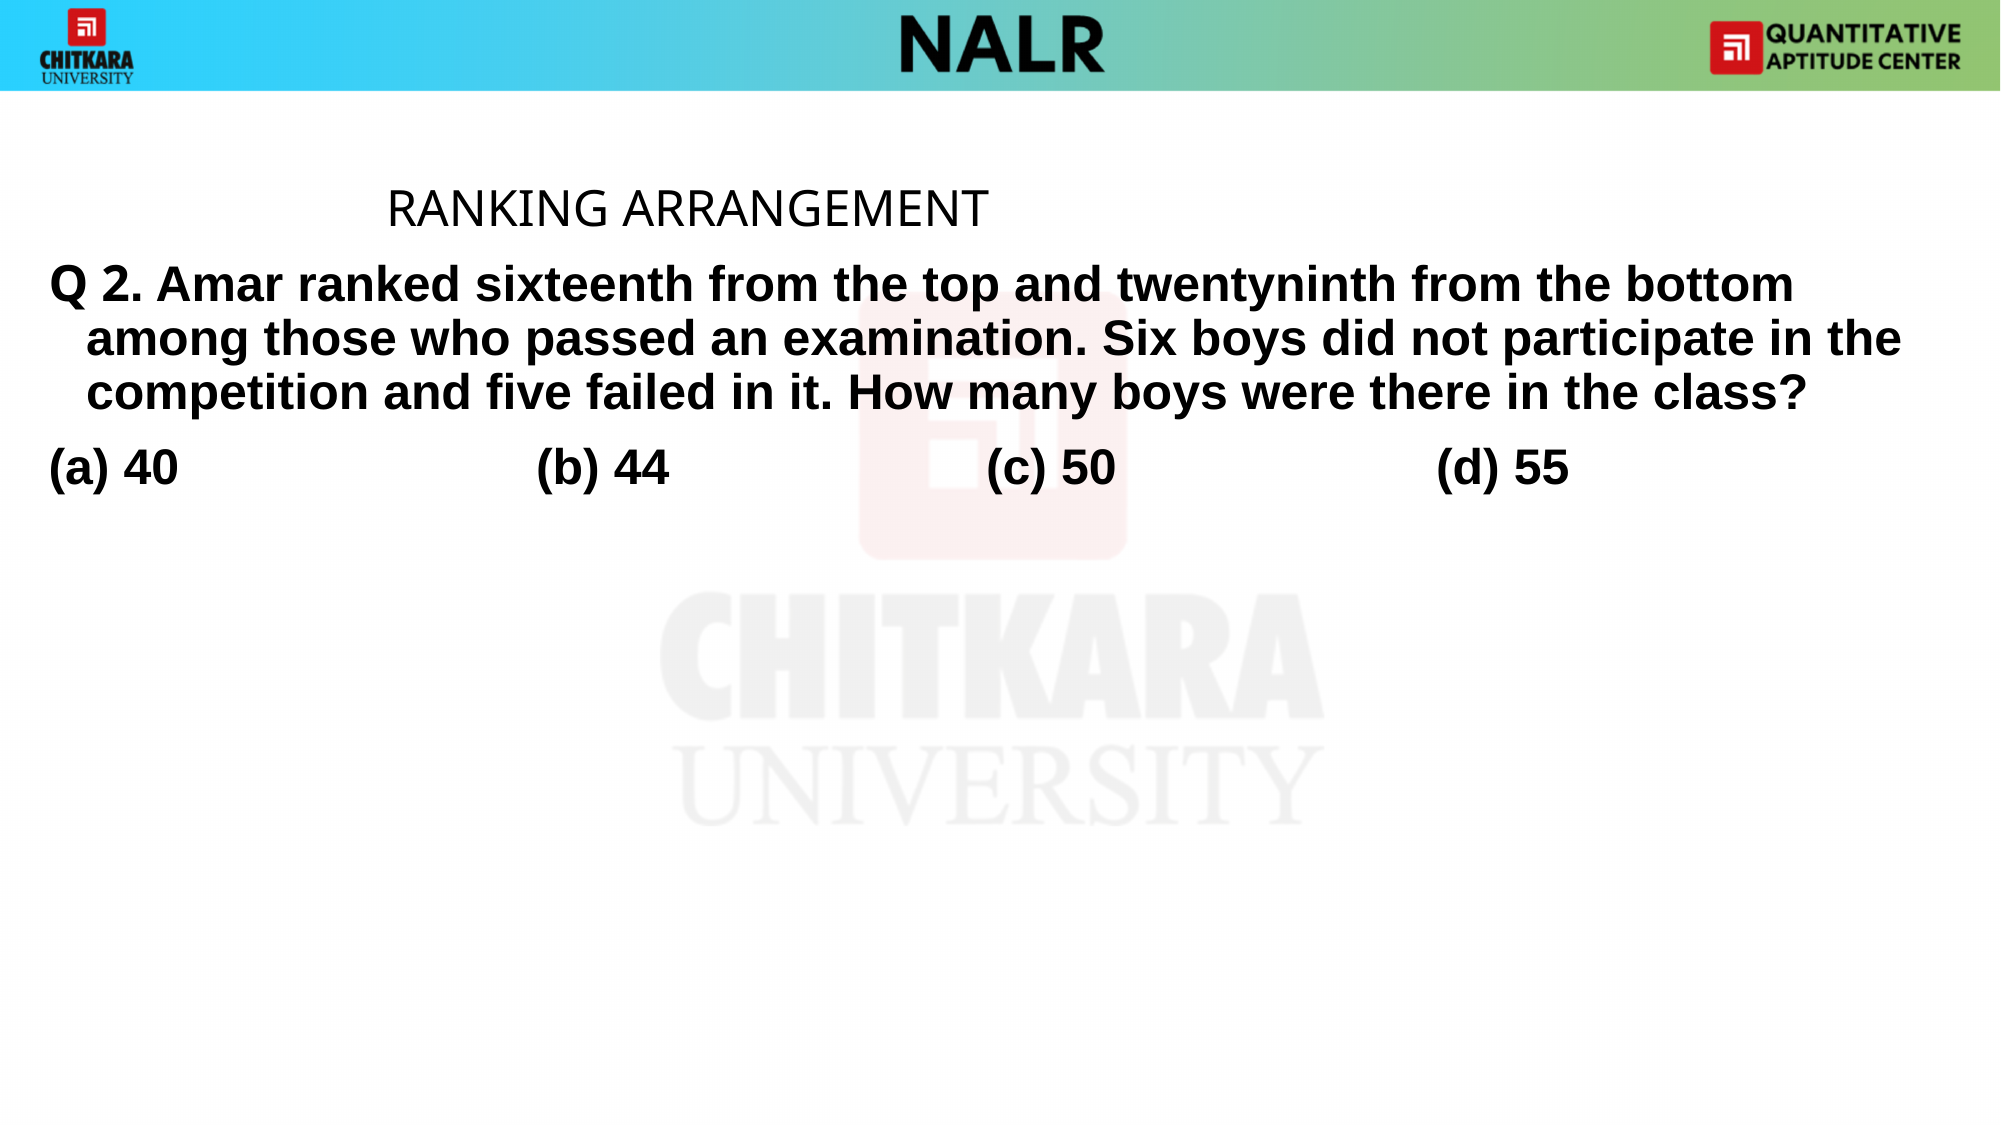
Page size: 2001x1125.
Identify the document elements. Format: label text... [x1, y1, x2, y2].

picture [0, 0, 2001, 1125]
list RANKING ARRANGEMENT Q 2. Amar ranked sixteenth from the top and twentyninth from the bottom among those who passed an examination. Six boys did not participate in the competition and five failed in it. How many boys were there in the class? (a) 40 (b) 44 (c) 50 (d) 55 [33, 175, 1959, 1053]
title [41, 31, 1959, 142]
